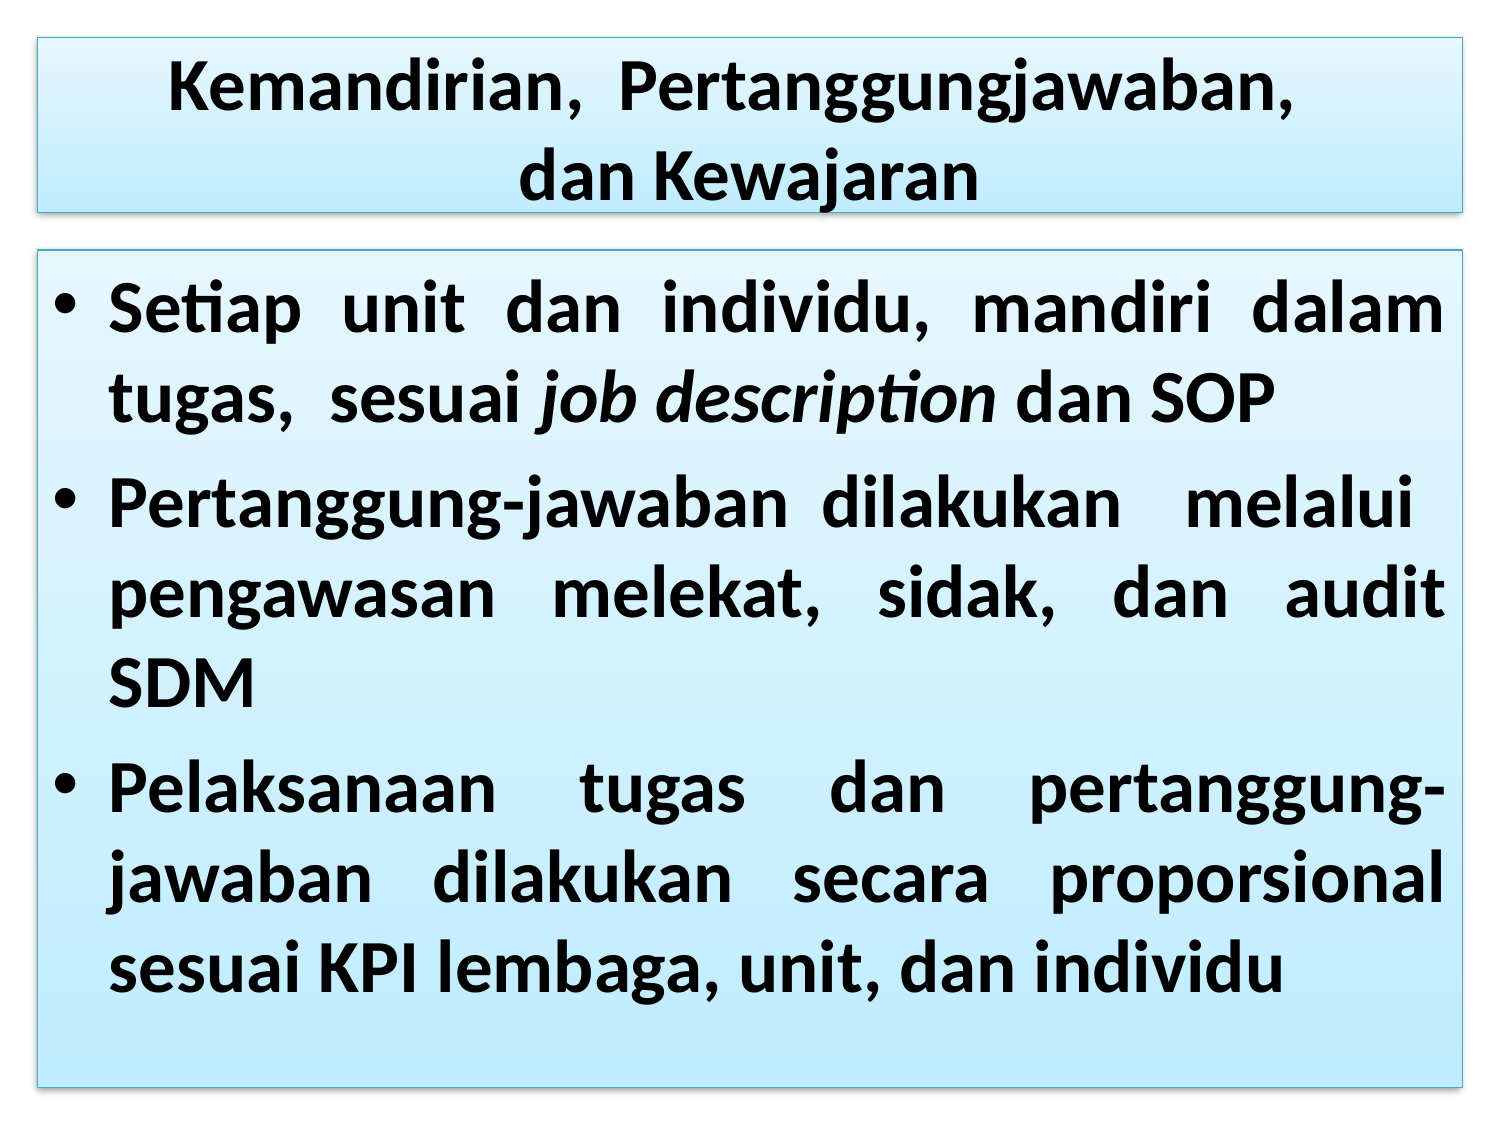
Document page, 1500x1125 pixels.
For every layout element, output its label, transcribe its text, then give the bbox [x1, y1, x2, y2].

title Kemandirian, Pertanggungjawaban, dan Kewajaran [37, 37, 1463, 213]
list Setiap unit dan individu, mandiri dalam tugas, sesuai job description dan SOP Pertanggung-jawaban dilakukan melalui pengawasan melekat, sidak, dan audit SDM Pelaksanaan tugas dan pertanggung-jawaban dilakukan secara proporsional sesuai KPI lembaga, unit, dan individu [37, 249, 1463, 1088]
